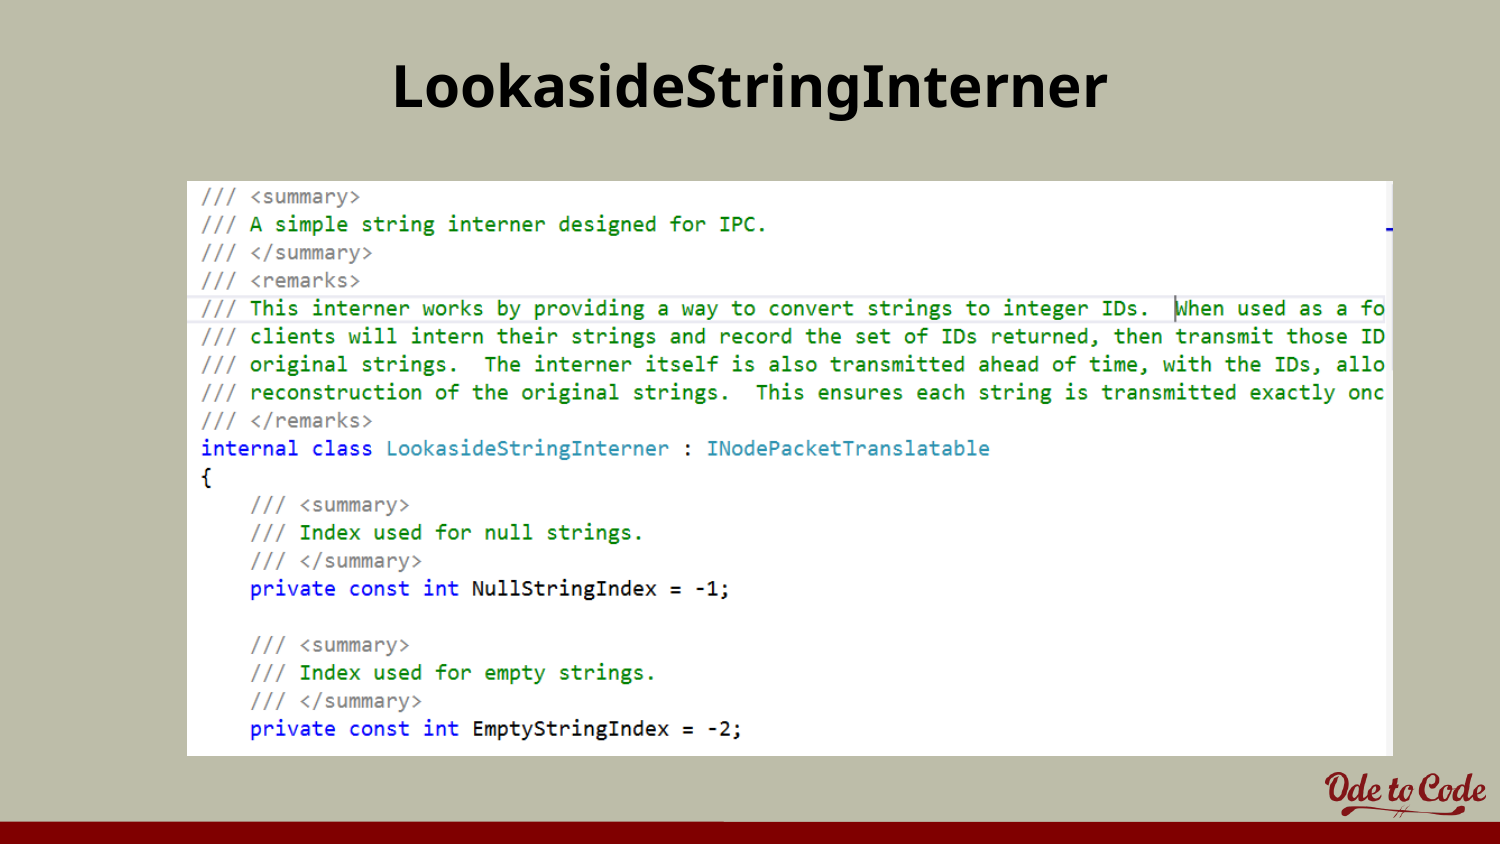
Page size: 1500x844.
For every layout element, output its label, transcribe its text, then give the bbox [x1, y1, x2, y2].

picture [1325, 772, 1486, 818]
title LookasideStringInterner [74, 37, 1426, 132]
picture [187, 181, 1393, 756]
